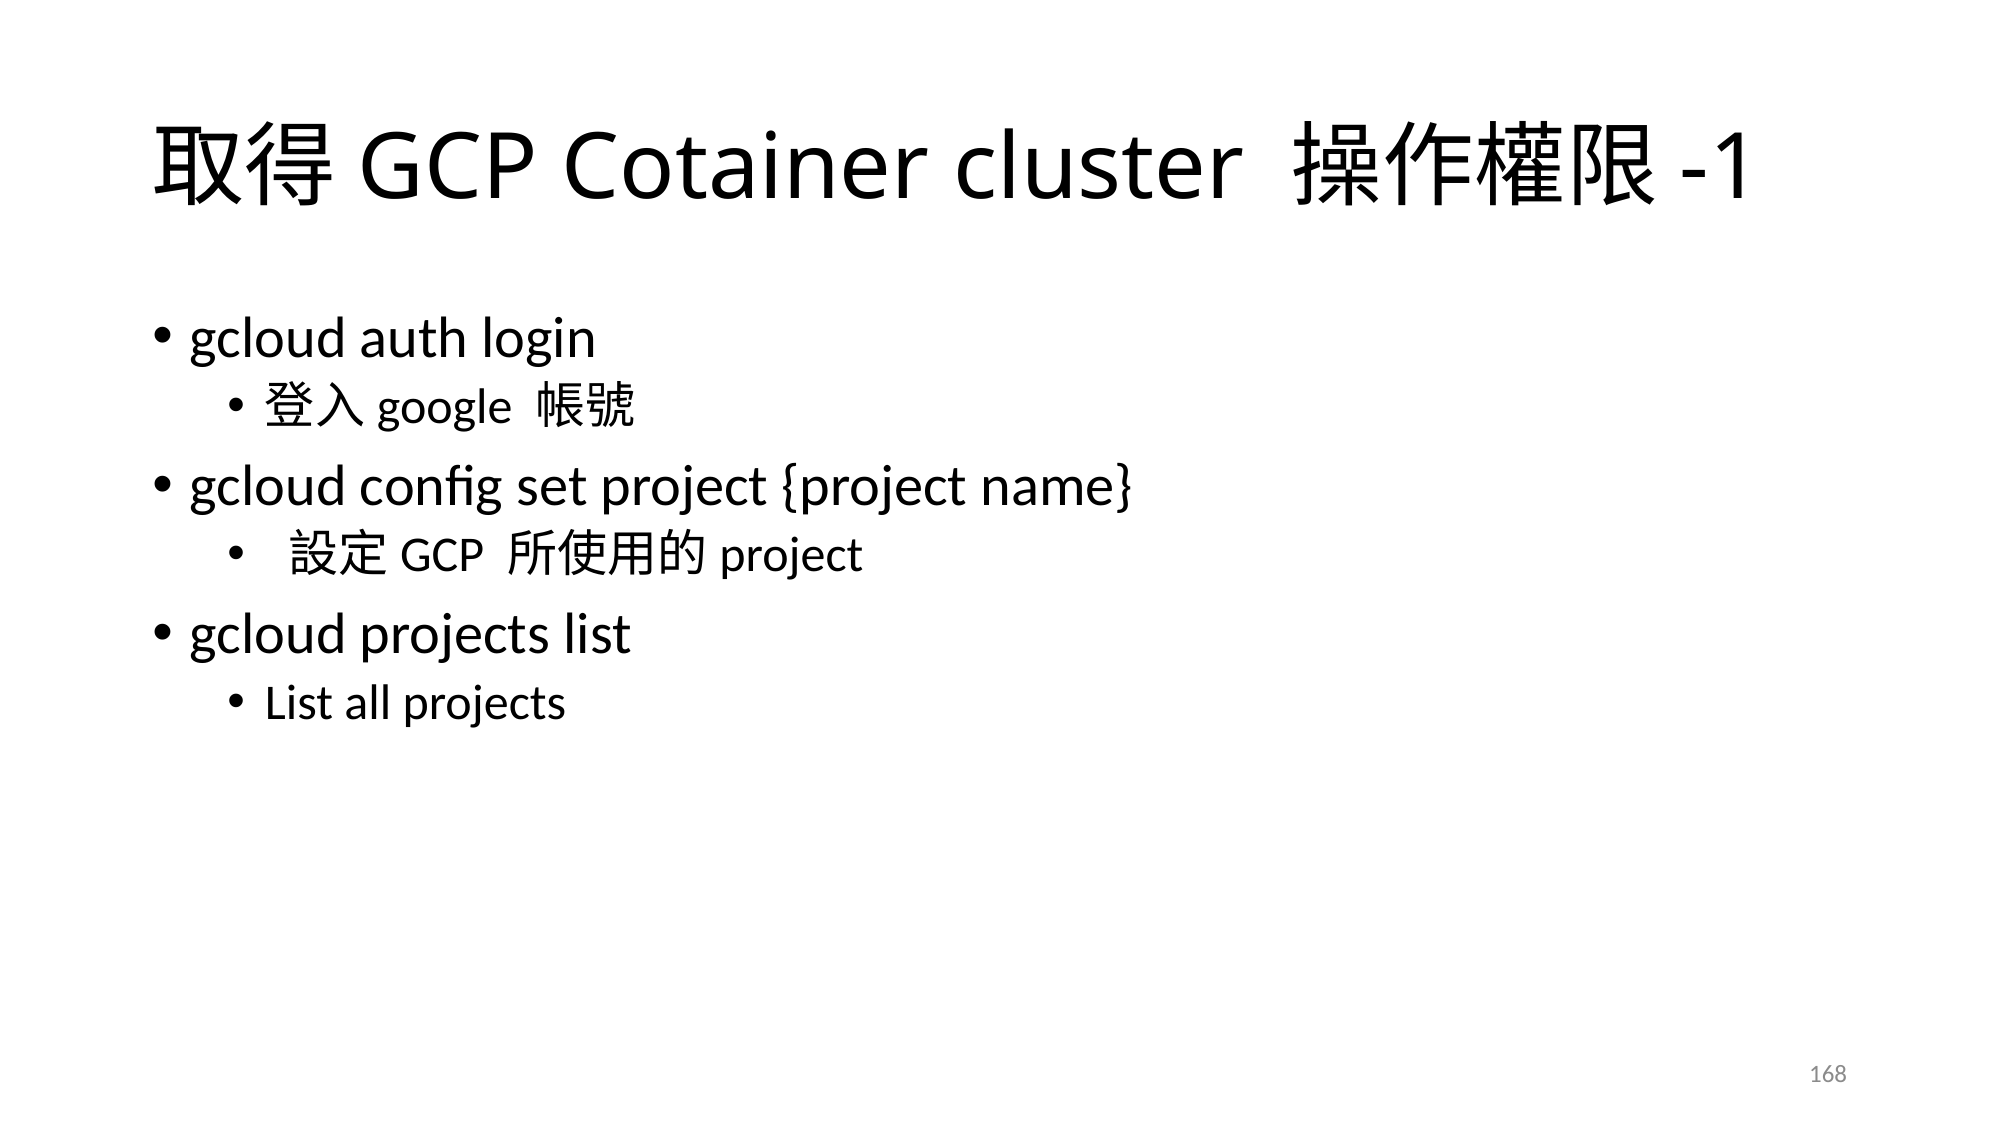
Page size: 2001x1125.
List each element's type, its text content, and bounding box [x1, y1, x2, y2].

list gcloud auth login 登入google 帳號 gcloud config set project {project name} 設定GCP 所使用的project gcloud projects list List all projects [137, 299, 1863, 1014]
slide_number 168 [1412, 1042, 1863, 1103]
title 取得GCP Cotainer cluster 操作權限-1 [137, 59, 1863, 278]
